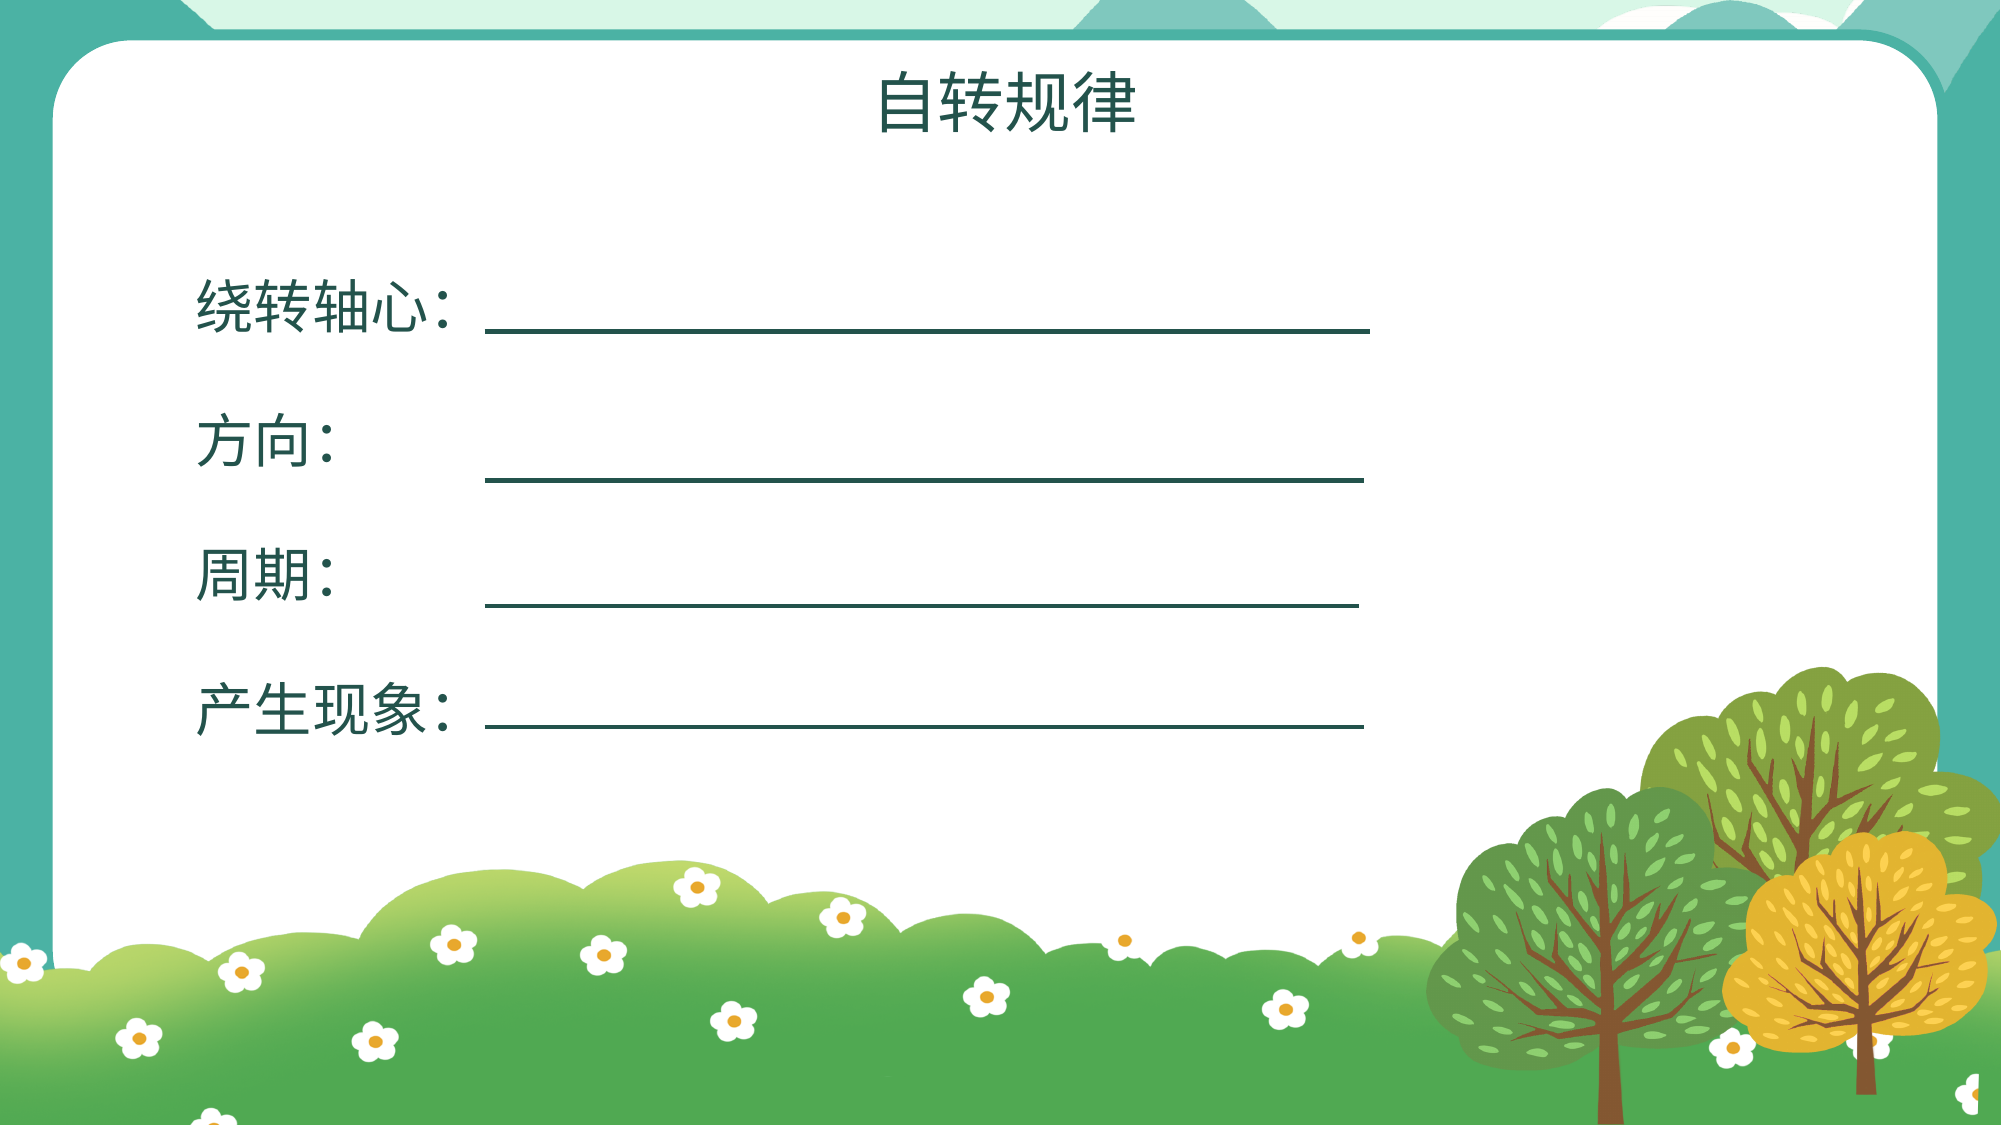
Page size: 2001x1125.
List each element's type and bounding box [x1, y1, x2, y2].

text_box [0, 860, 1426, 1125]
text_box [1426, 664, 1997, 1125]
text_box [180, 227, 1438, 761]
text_box [0, 0, 2000, 860]
